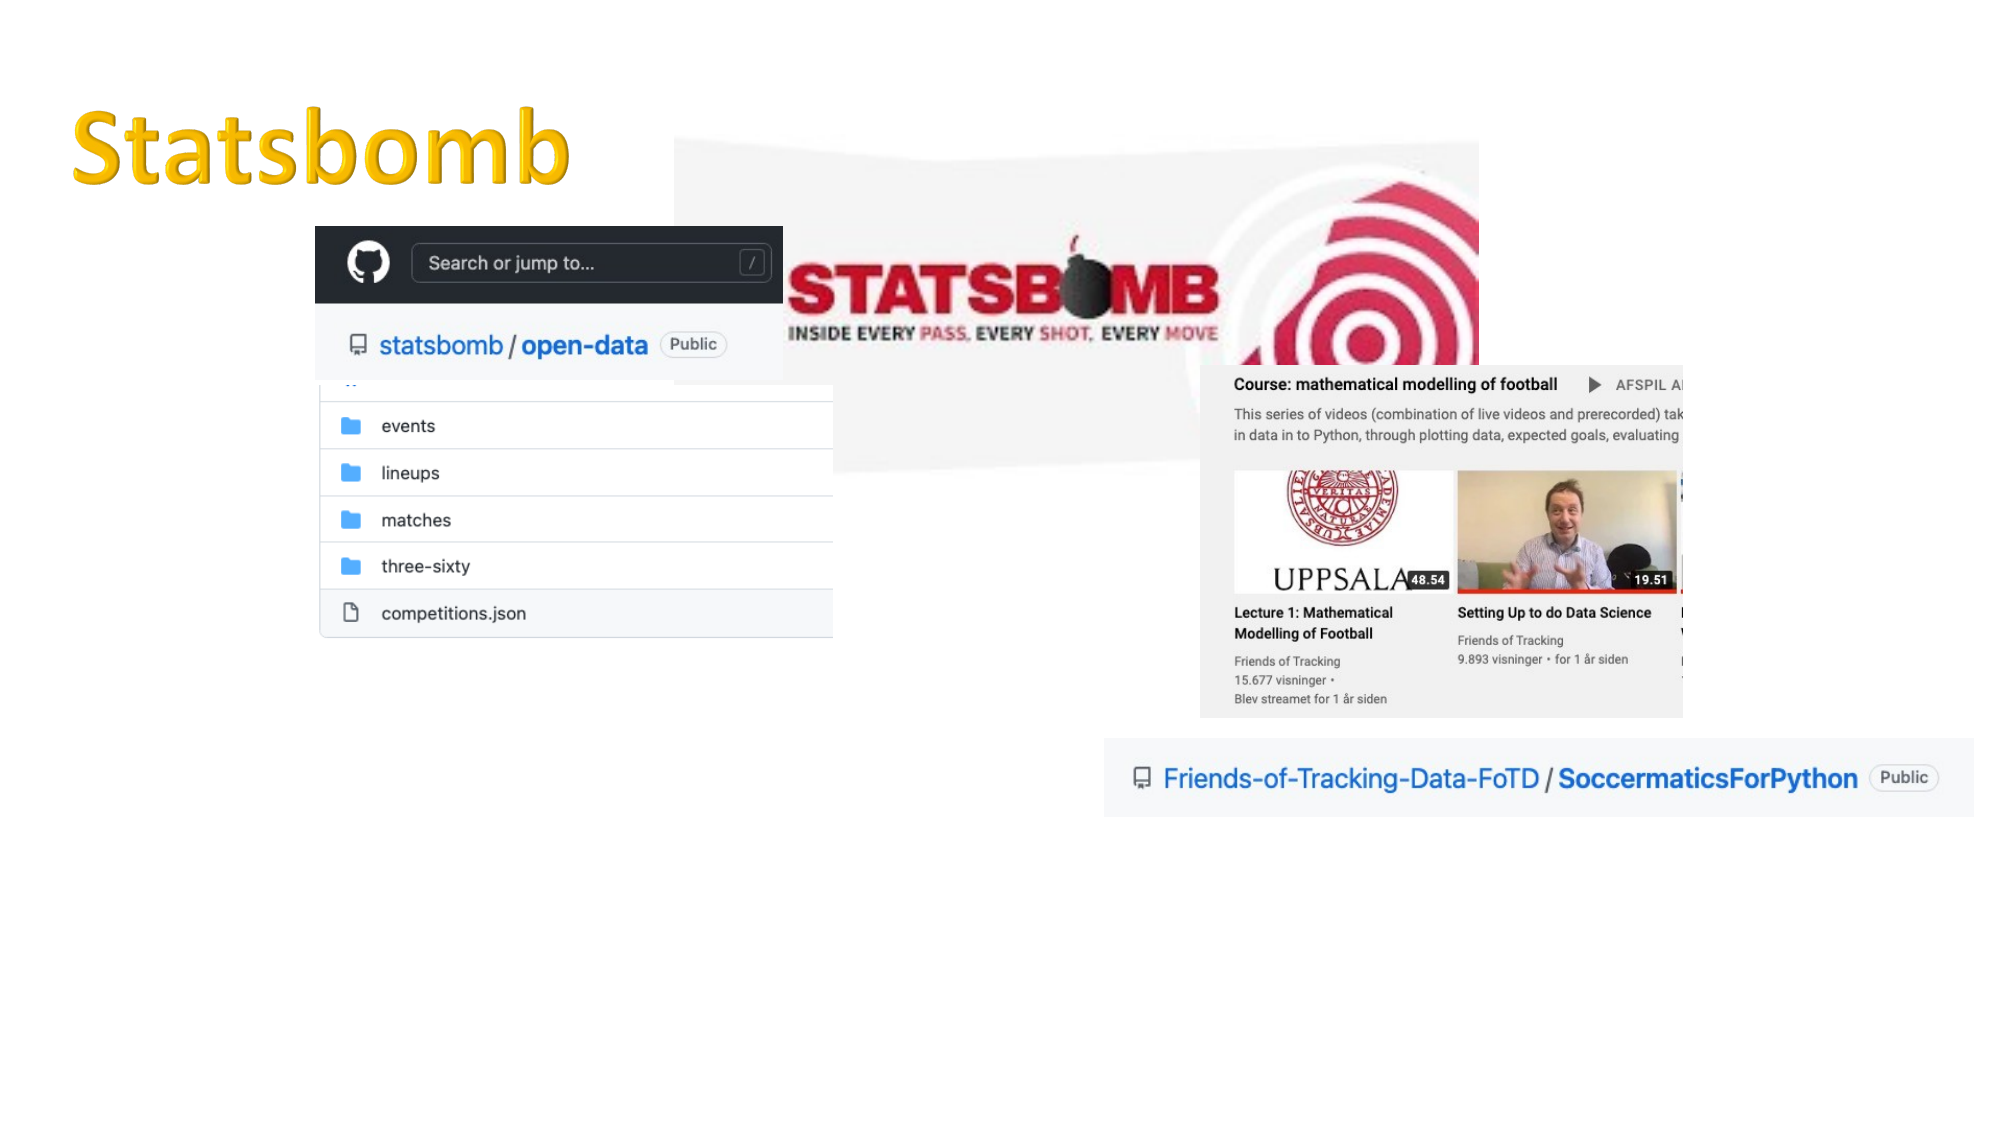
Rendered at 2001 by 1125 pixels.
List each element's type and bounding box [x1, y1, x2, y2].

text_box [72, 105, 1683, 719]
picture [1104, 738, 1974, 817]
